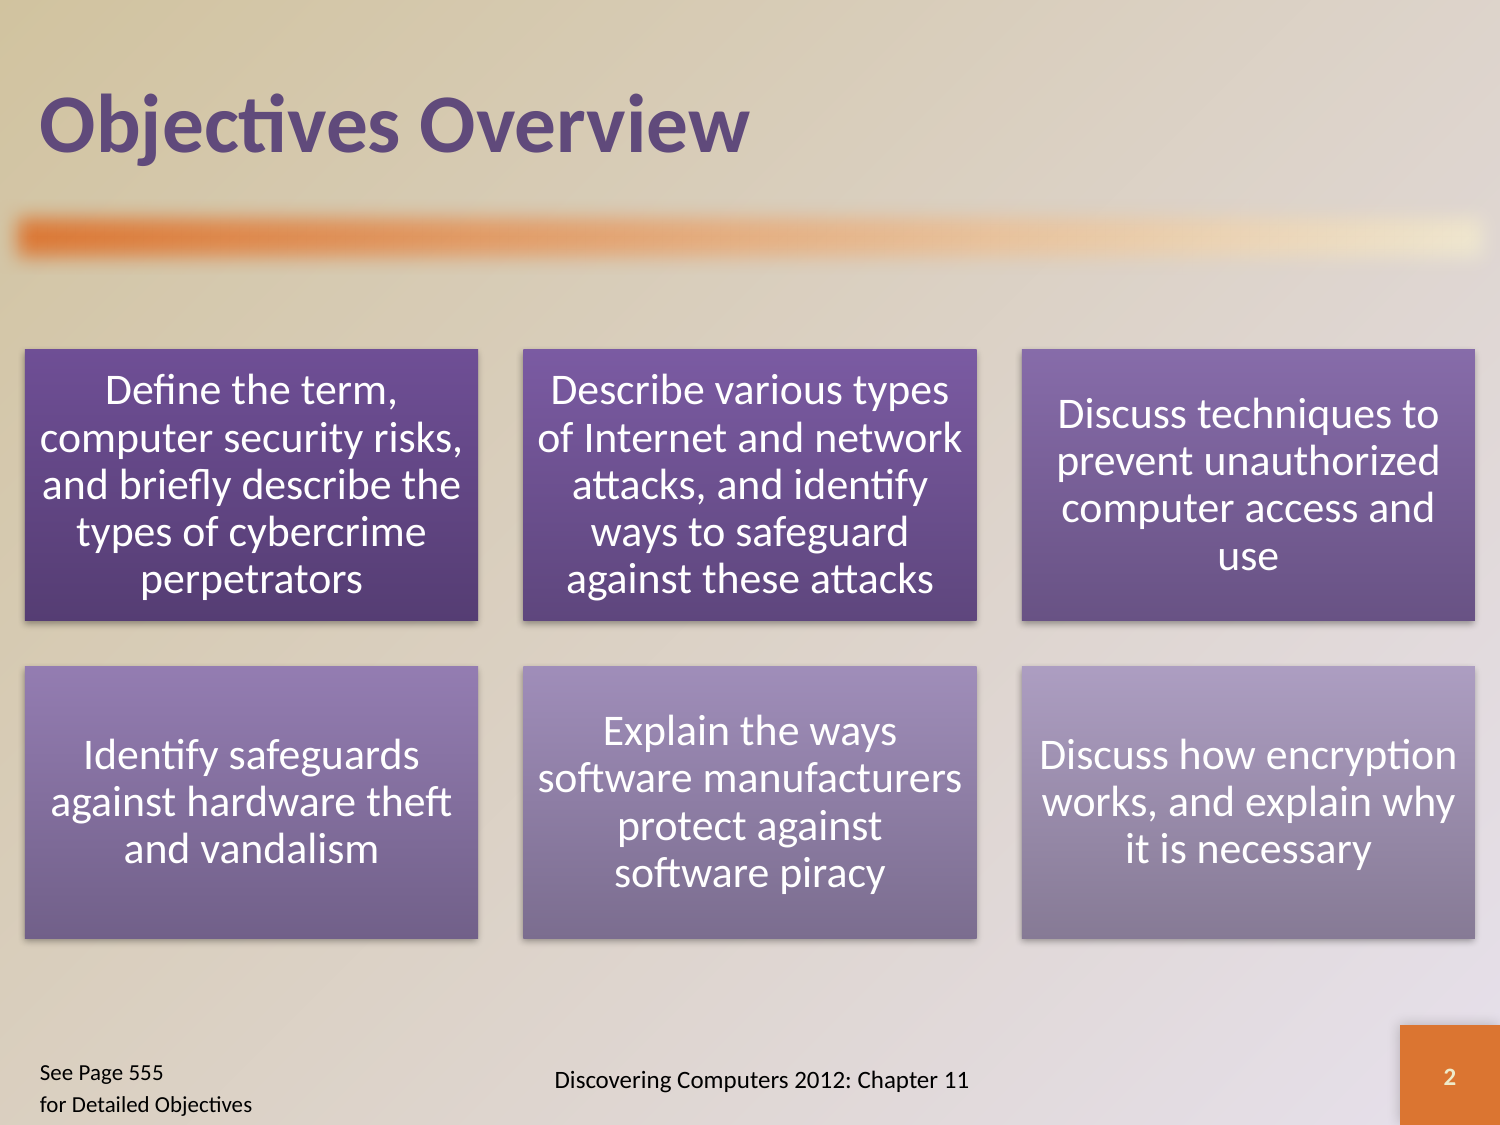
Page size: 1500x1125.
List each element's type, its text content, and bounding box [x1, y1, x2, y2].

title Objectives Overview [24, 24, 1475, 213]
slide_number 2 [1400, 1025, 1500, 1125]
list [24, 262, 1476, 1026]
footer Discovering Computers 2012: Chapter 11 [450, 1036, 1075, 1120]
list See Page 555 for Detailed Objectives [24, 1050, 300, 1125]
